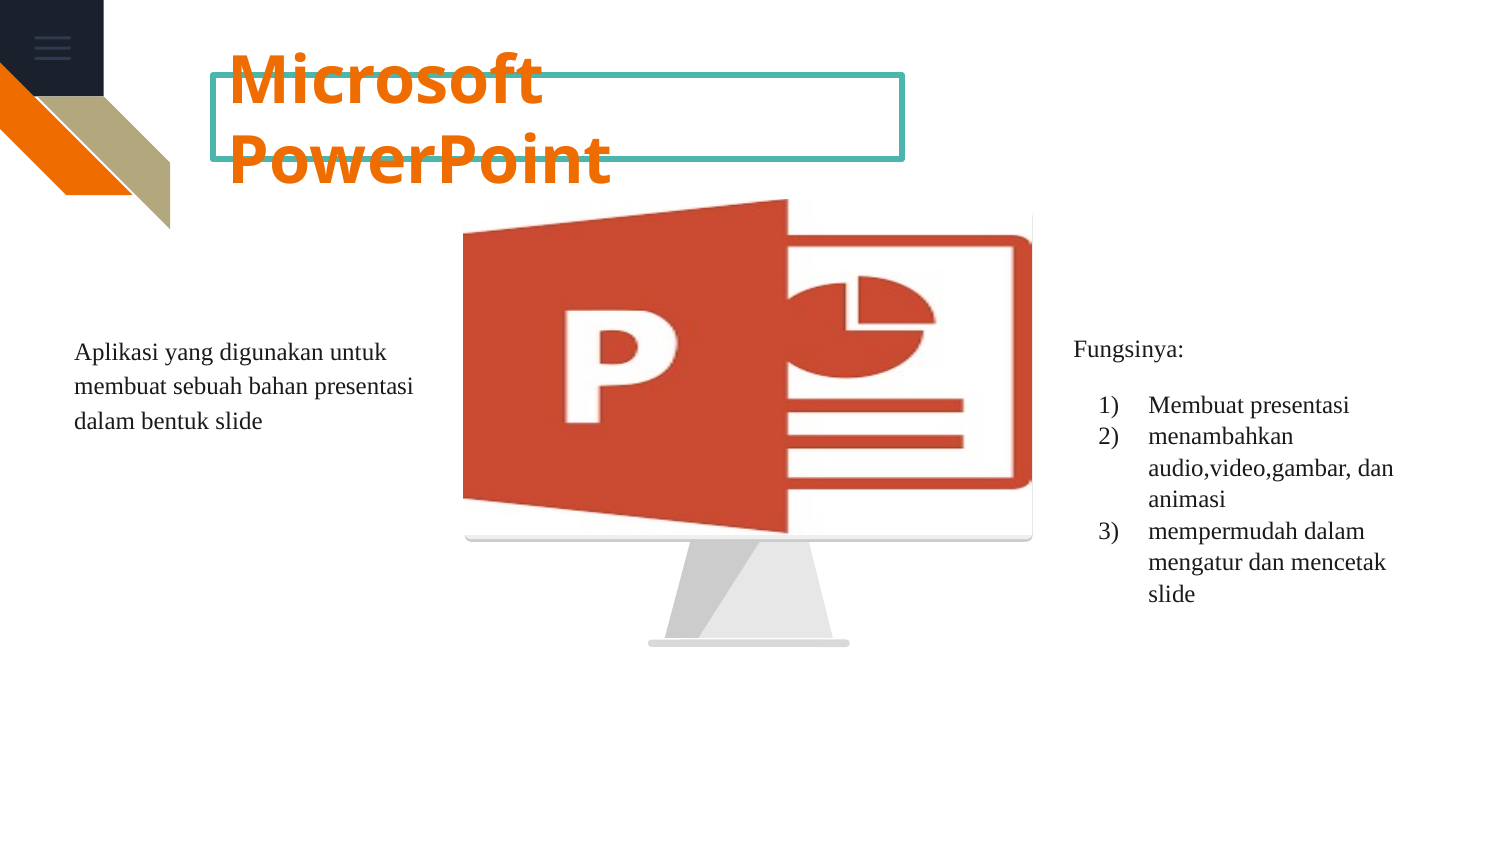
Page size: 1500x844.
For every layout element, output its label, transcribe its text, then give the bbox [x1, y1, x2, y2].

title Microsoft PowerPoint [212, 75, 902, 160]
list Fungsinya: Membuat presentasi menambahkan audio,video,gambar, dan animasi mempermudah dalam mengatur dan mencetak slide [1058, 315, 1437, 611]
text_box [464, 542, 1033, 648]
picture [463, 199, 1032, 535]
title Aplikasi yang digunakan untuk membuat sebuah bahan presentasi dalam bentuk slide [59, 315, 438, 611]
